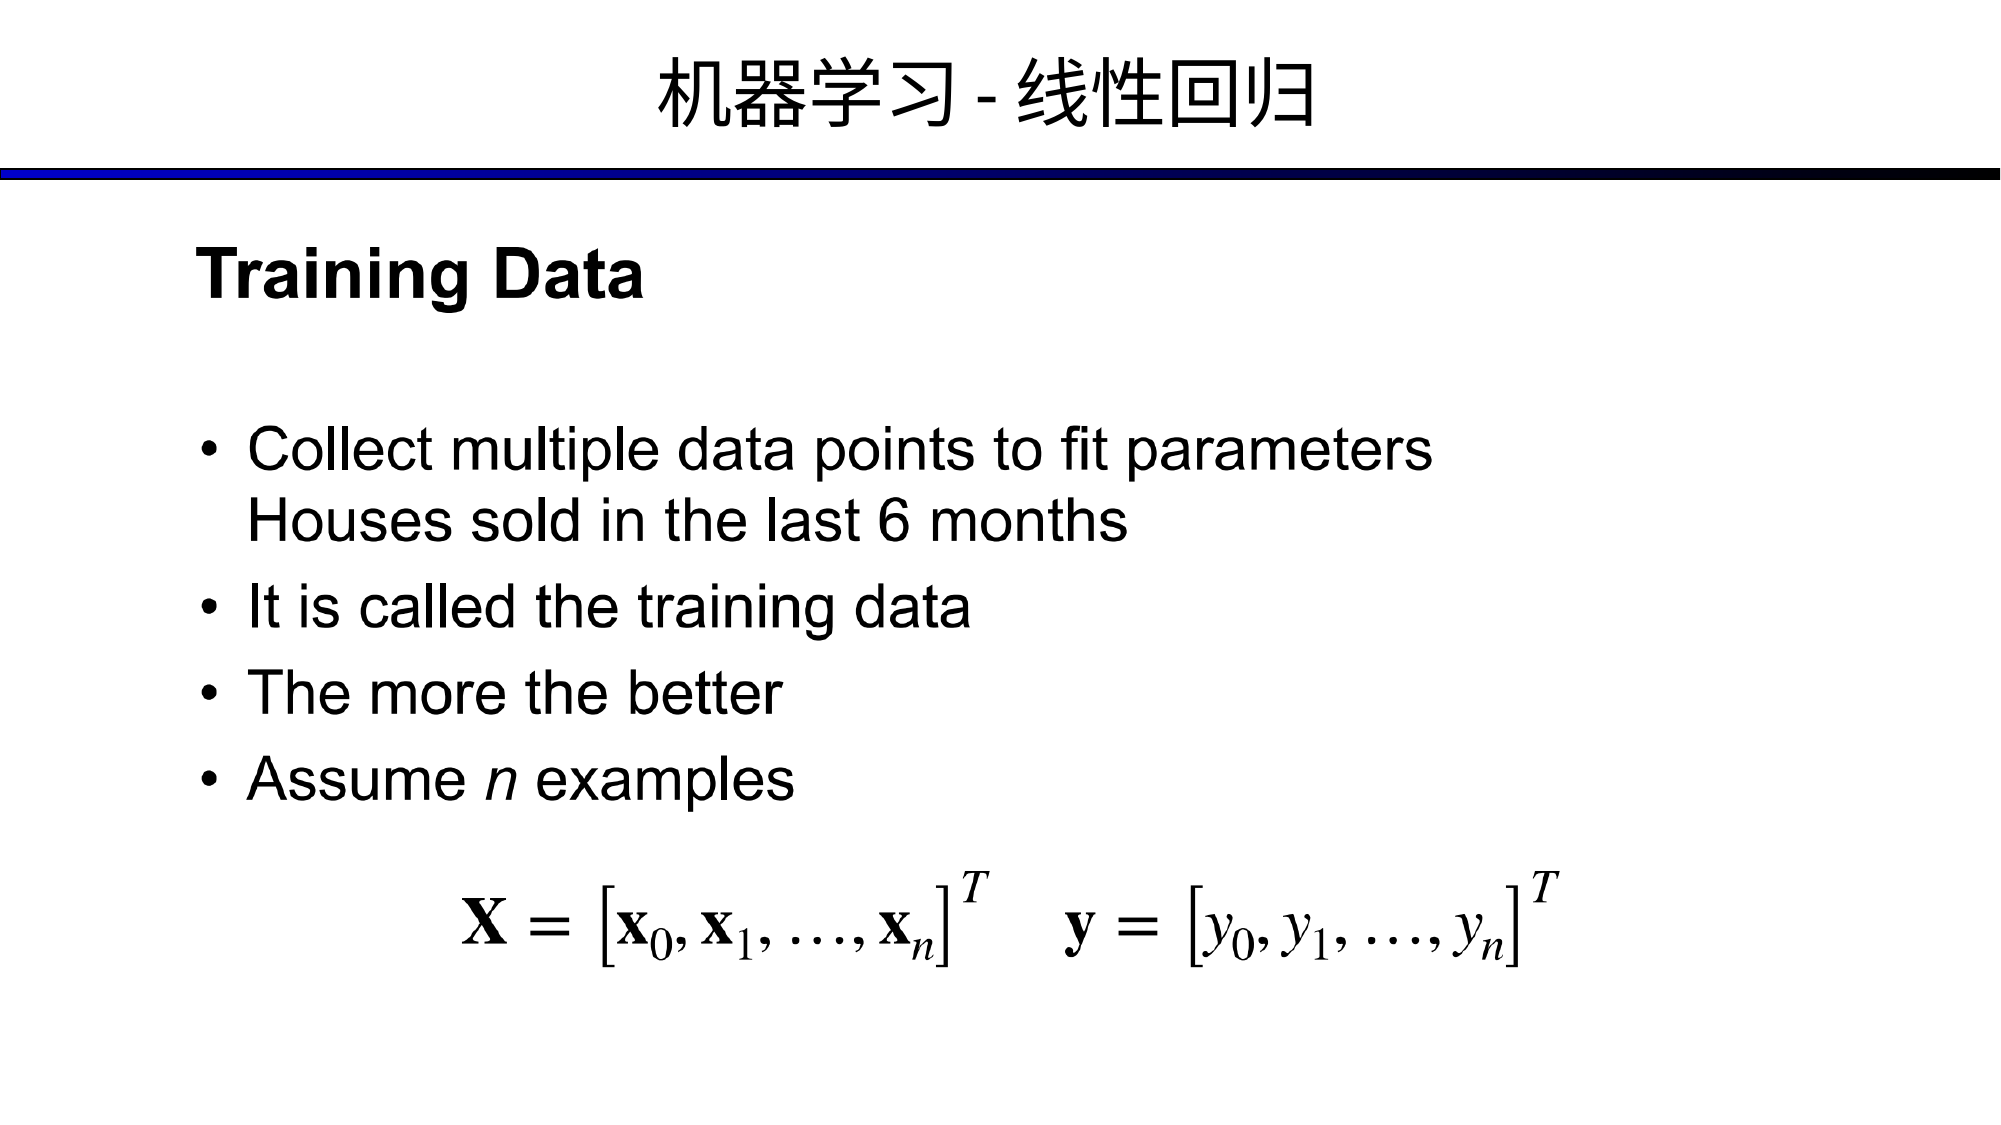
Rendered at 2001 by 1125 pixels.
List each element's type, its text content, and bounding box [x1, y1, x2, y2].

title 机器学习-线性回归 [312, 37, 1663, 145]
picture [149, 197, 1884, 1099]
